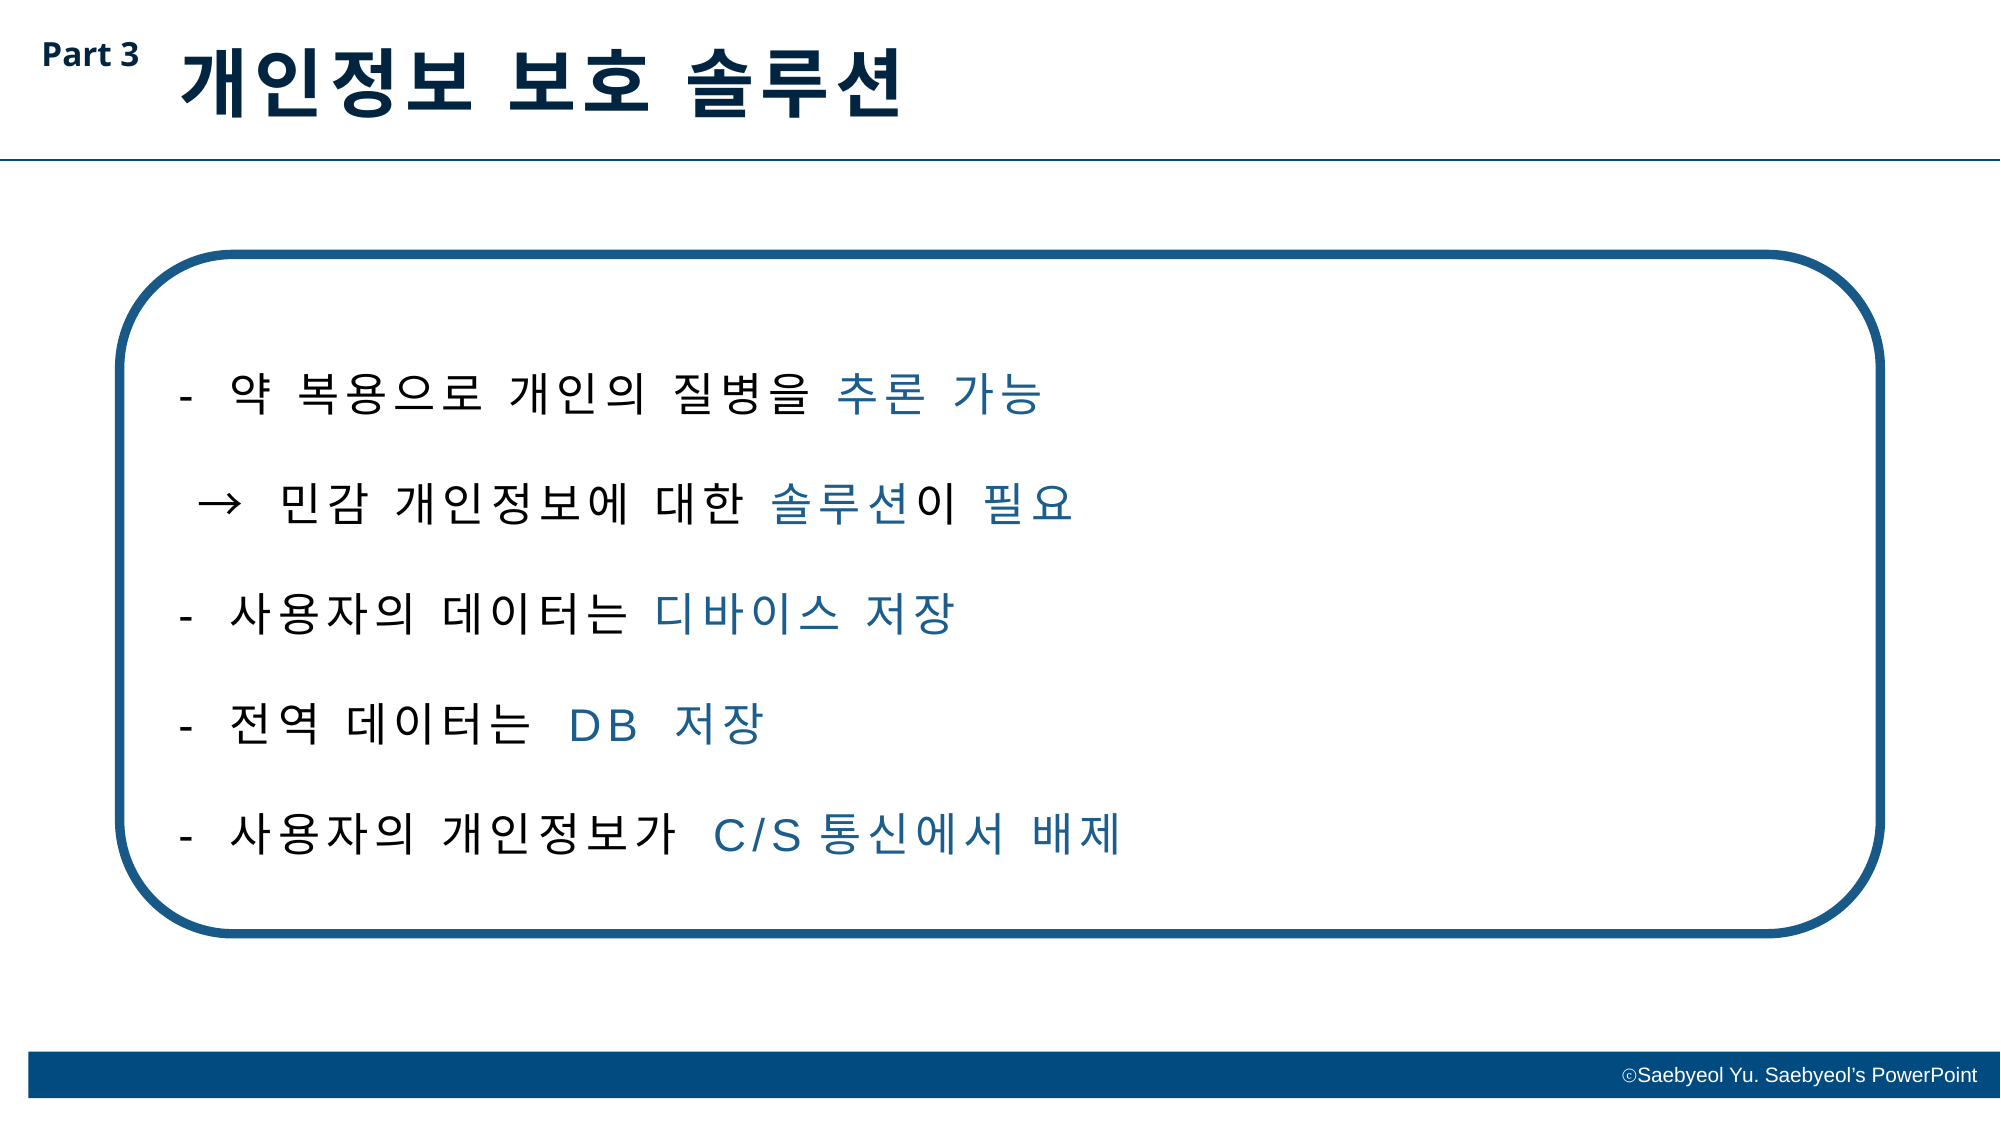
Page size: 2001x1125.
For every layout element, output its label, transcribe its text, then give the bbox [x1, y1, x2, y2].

text_box 개인정보 보호 솔루션 [165, 28, 1235, 134]
text_box Part 3 [26, 26, 165, 81]
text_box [119, 254, 1881, 934]
